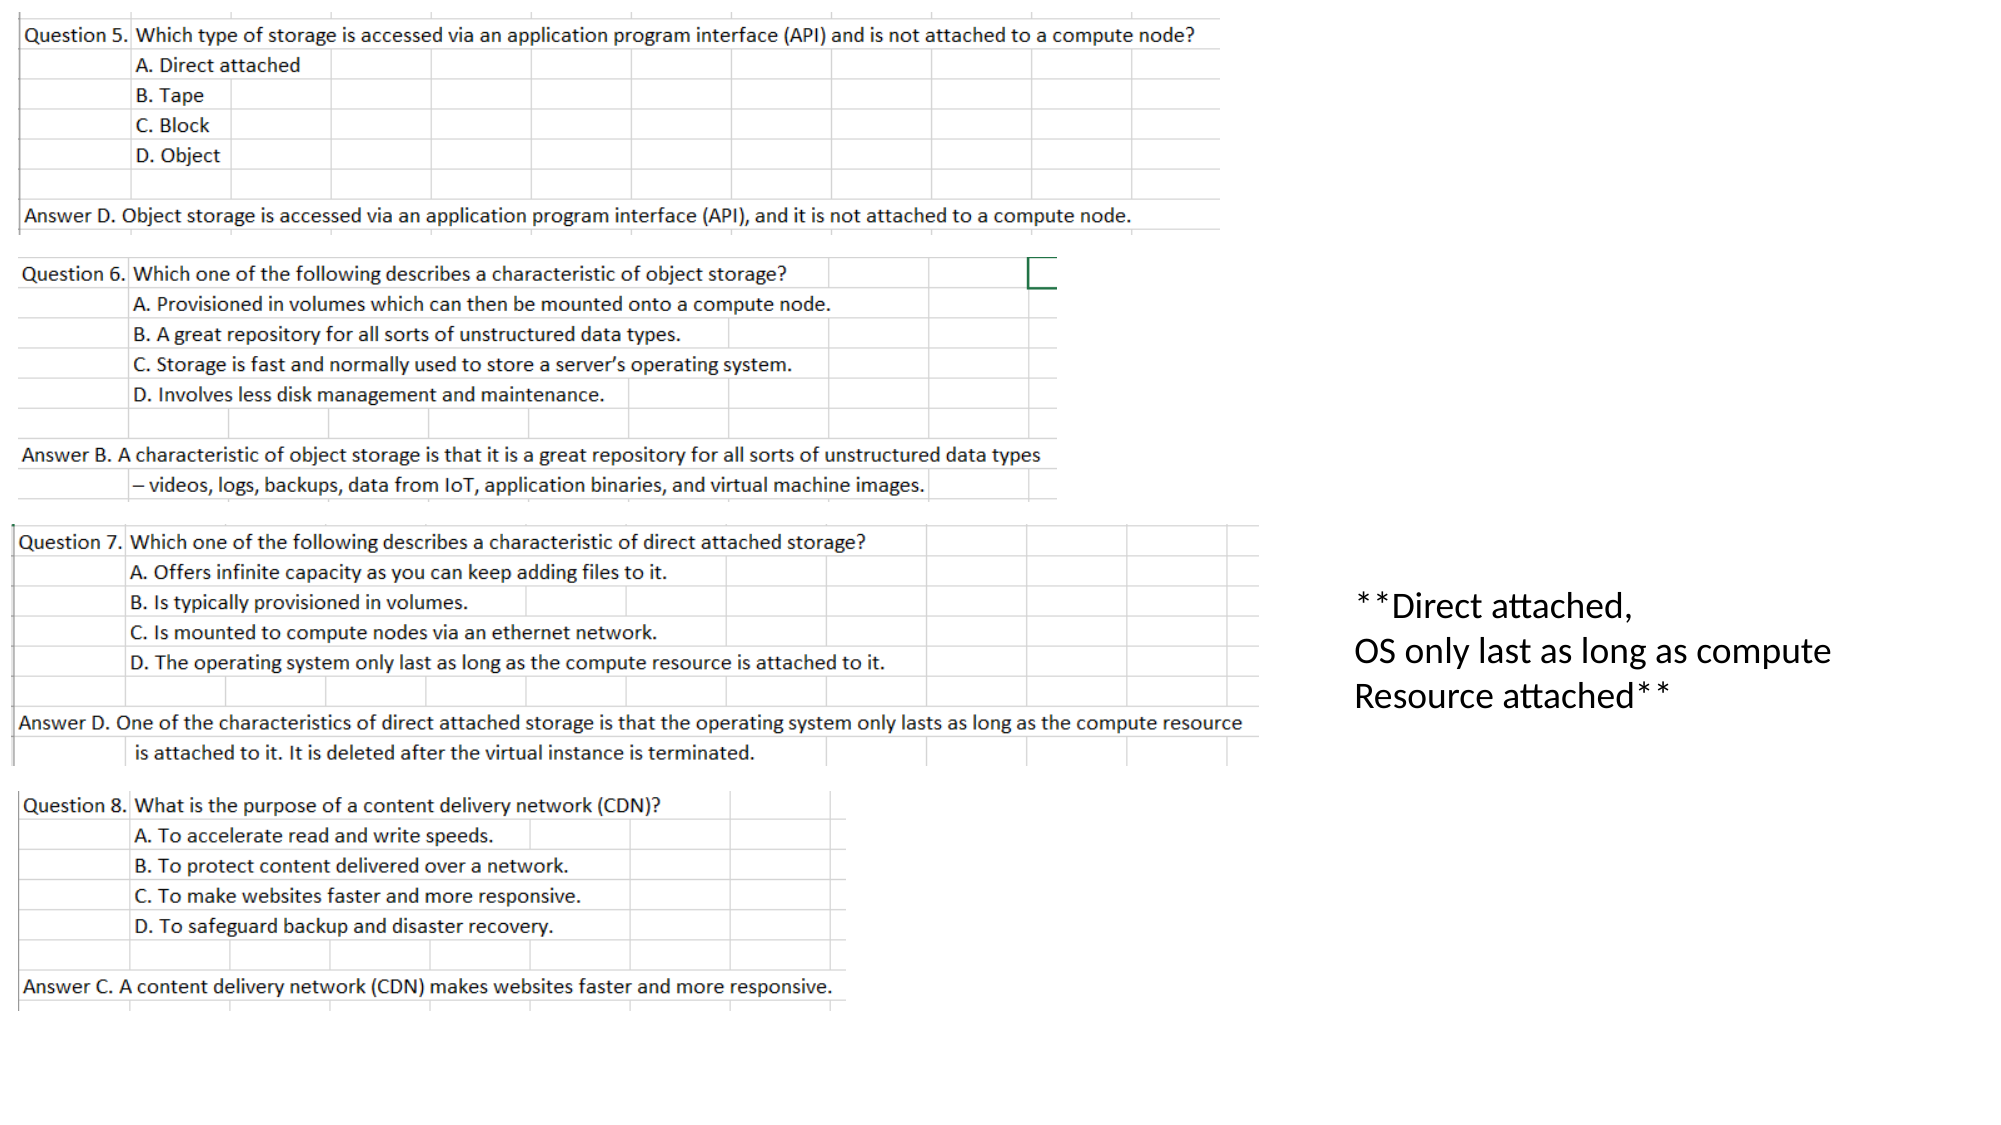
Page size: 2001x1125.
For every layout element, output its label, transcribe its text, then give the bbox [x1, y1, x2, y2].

text_box **Direct attached, OS only last as long as compute Resource attached** [1339, 573, 1848, 724]
picture [11, 524, 1259, 766]
picture [17, 791, 846, 1011]
picture [18, 12, 1220, 235]
picture [18, 257, 1057, 502]
